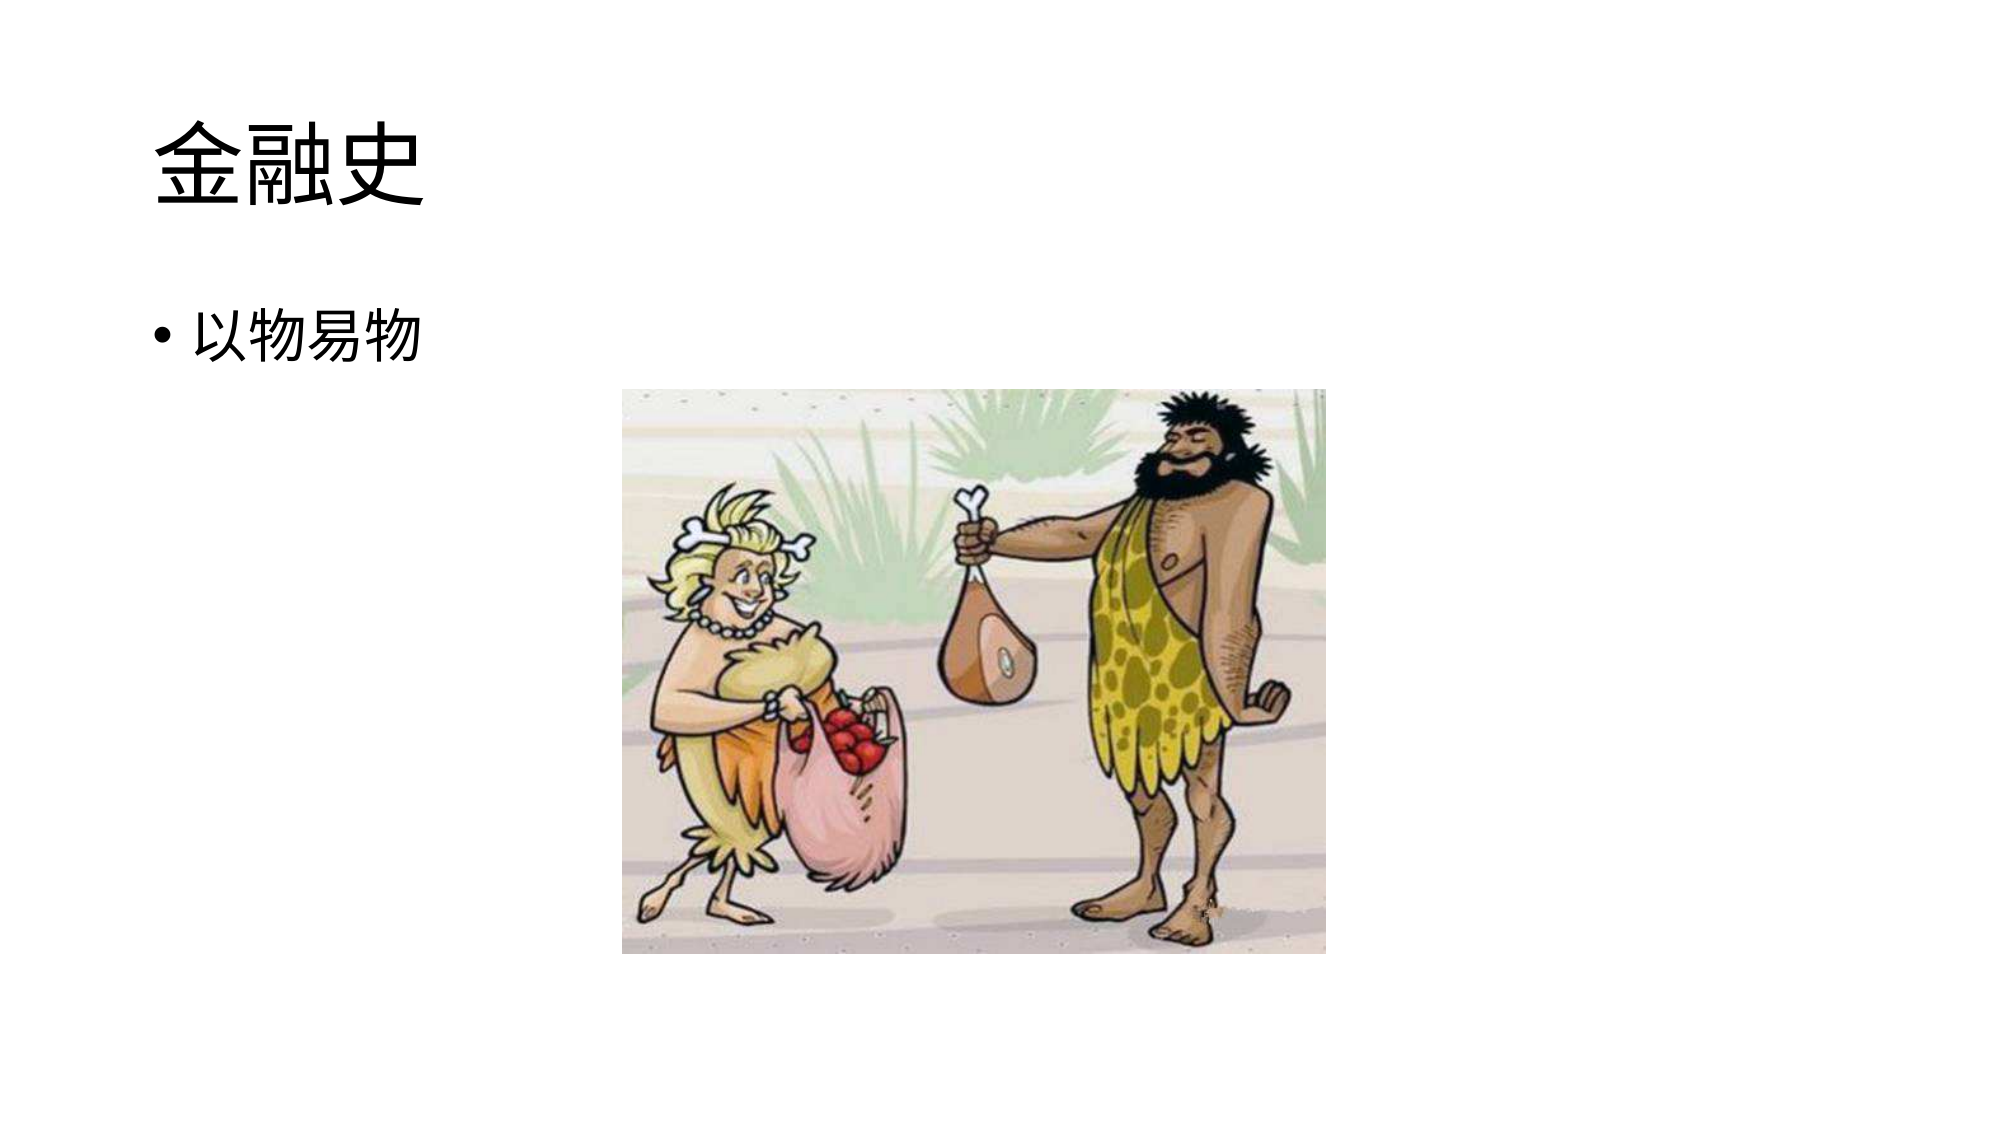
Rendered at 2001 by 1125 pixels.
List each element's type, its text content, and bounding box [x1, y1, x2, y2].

list 以物易物 [137, 299, 1863, 1014]
picture [622, 389, 1326, 954]
title 金融史 [137, 59, 1863, 278]
